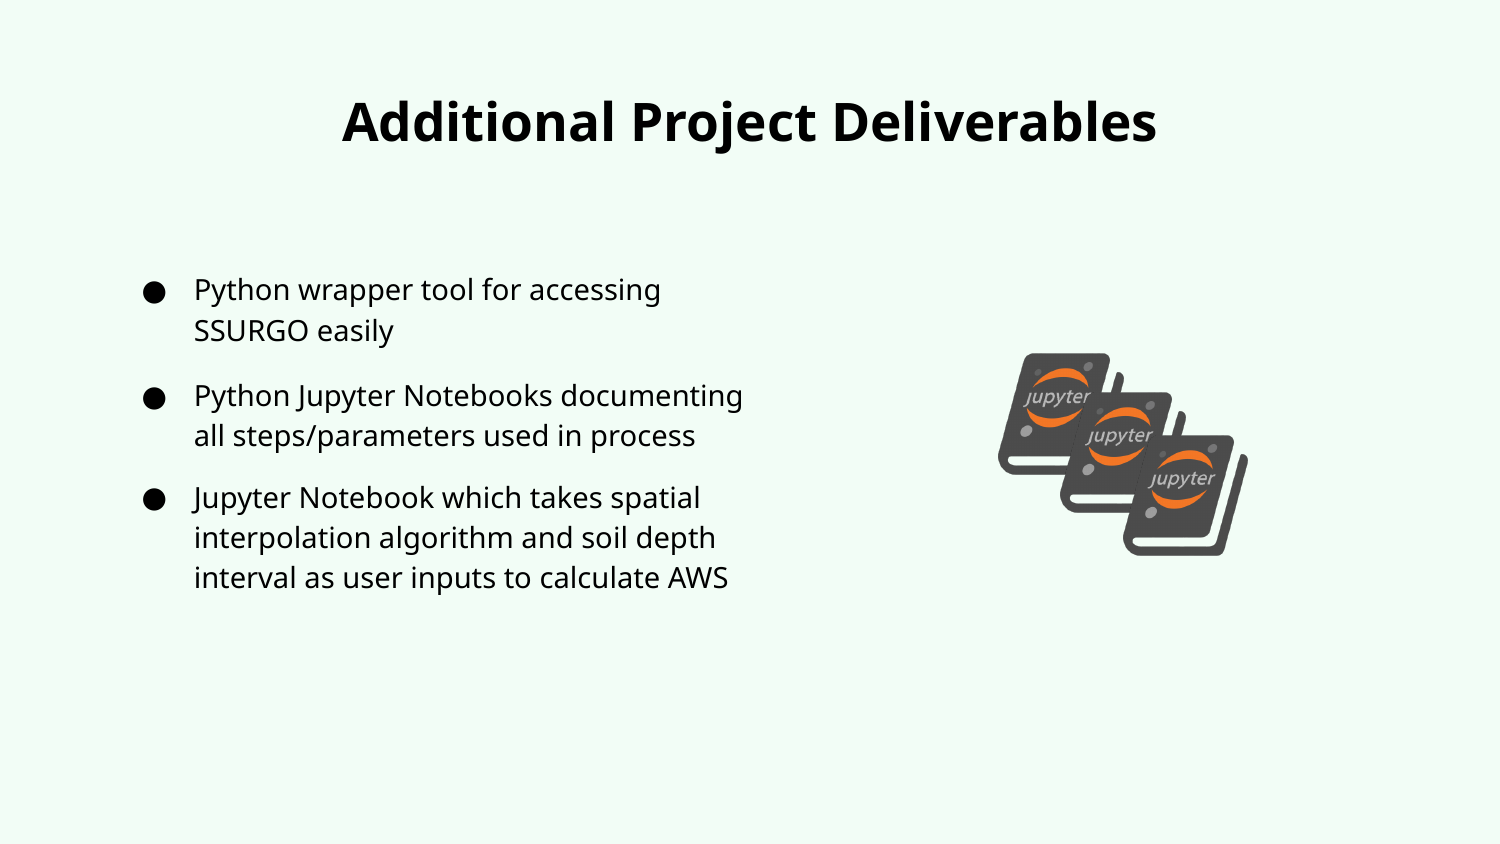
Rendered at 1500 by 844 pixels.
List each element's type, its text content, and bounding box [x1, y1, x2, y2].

list Python wrapper tool for accessing SSURGO easily Python Jupyter Notebooks documenting all steps/parameters used in process Jupyter Notebook which takes spatial interpolation algorithm and soil depth interval as user inputs to calculate AWS [103, 251, 760, 812]
title Additional Project Deliverables [51, 72, 1449, 167]
picture [998, 353, 1248, 556]
